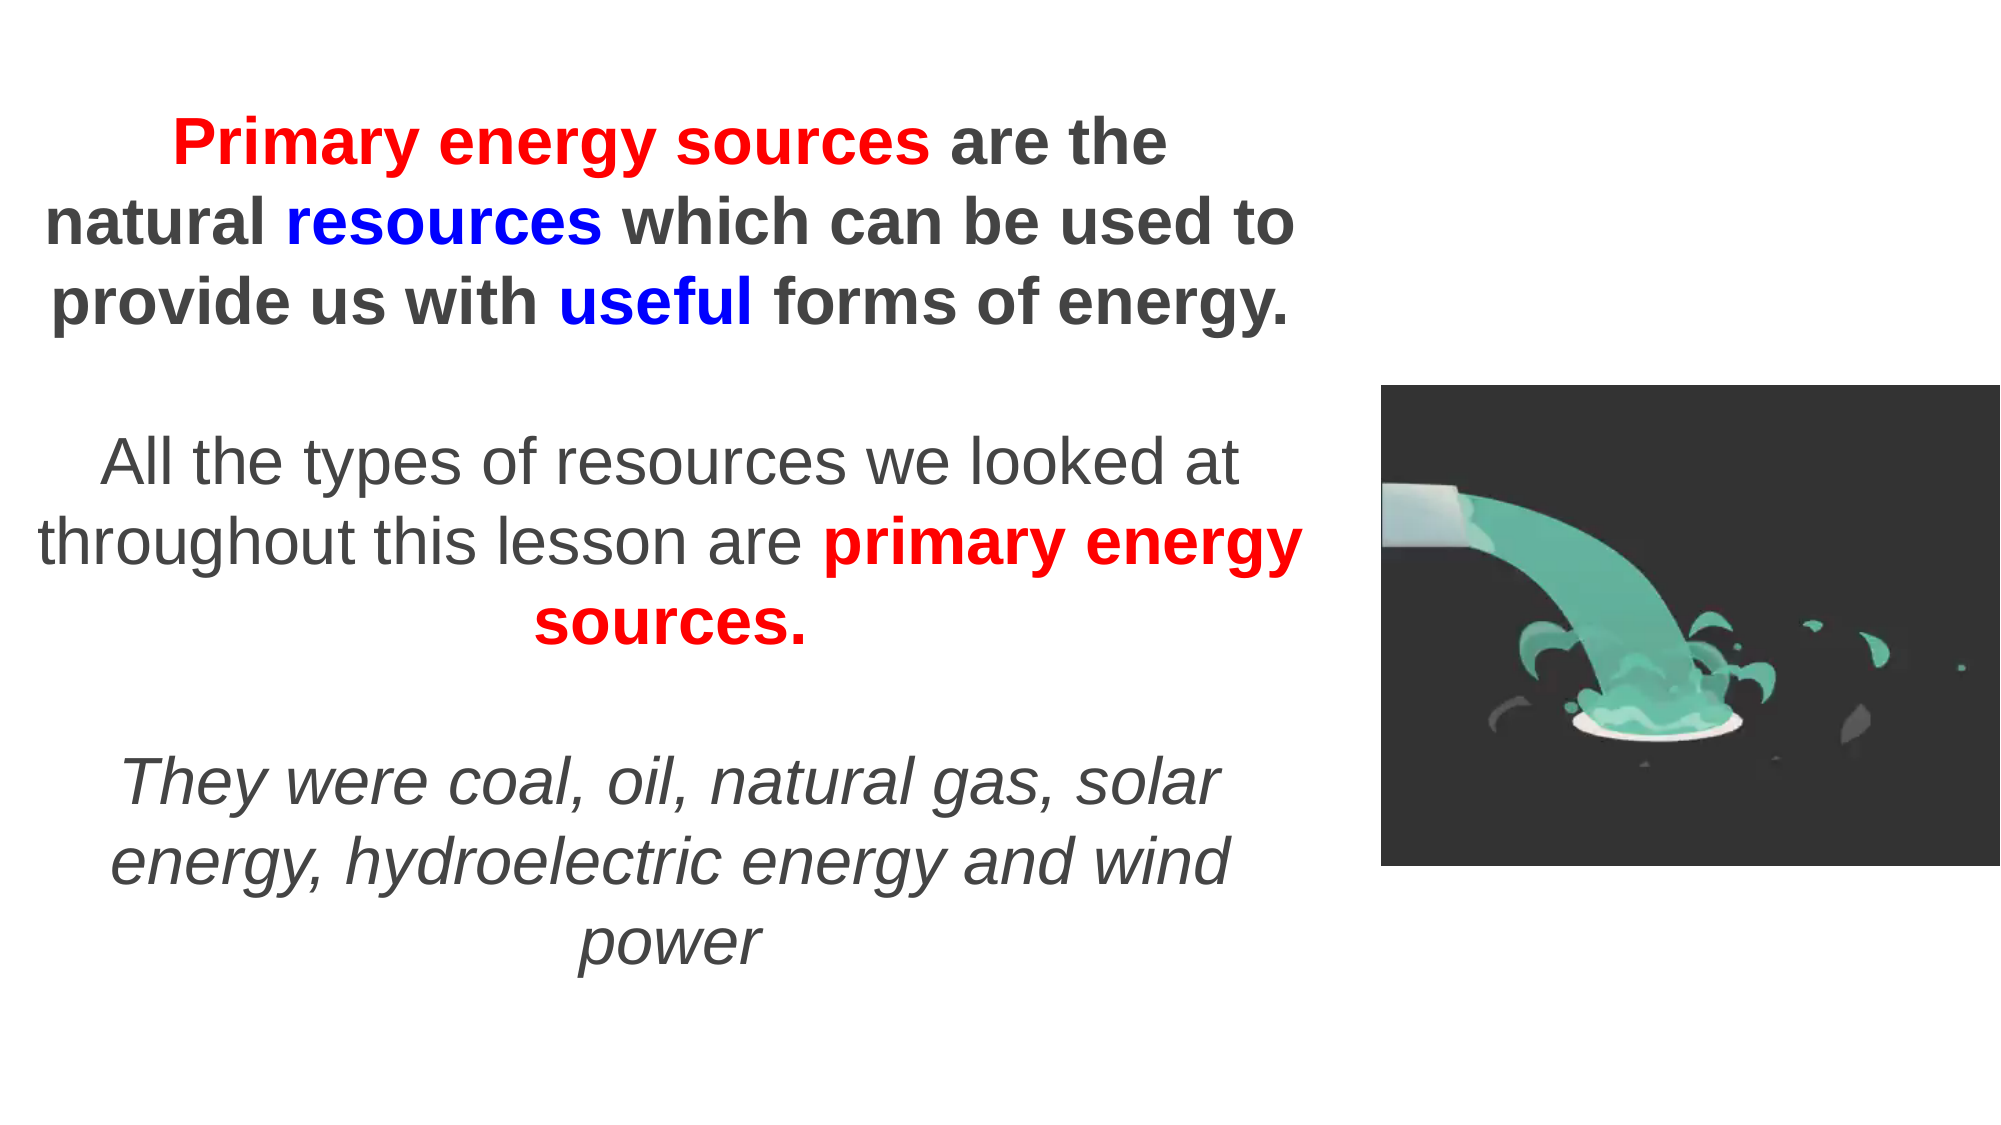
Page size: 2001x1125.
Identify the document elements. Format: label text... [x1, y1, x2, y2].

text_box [1380, 384, 2000, 867]
text_box Primary energy sources are the natural resources which can be used to provide us with useful forms of energy. All the types of resources we looked at throughout this lesson are primary energy sources. They were coal, oil, natural gas, solar energy, hydroelectric energy and wind power [2, 90, 1339, 985]
